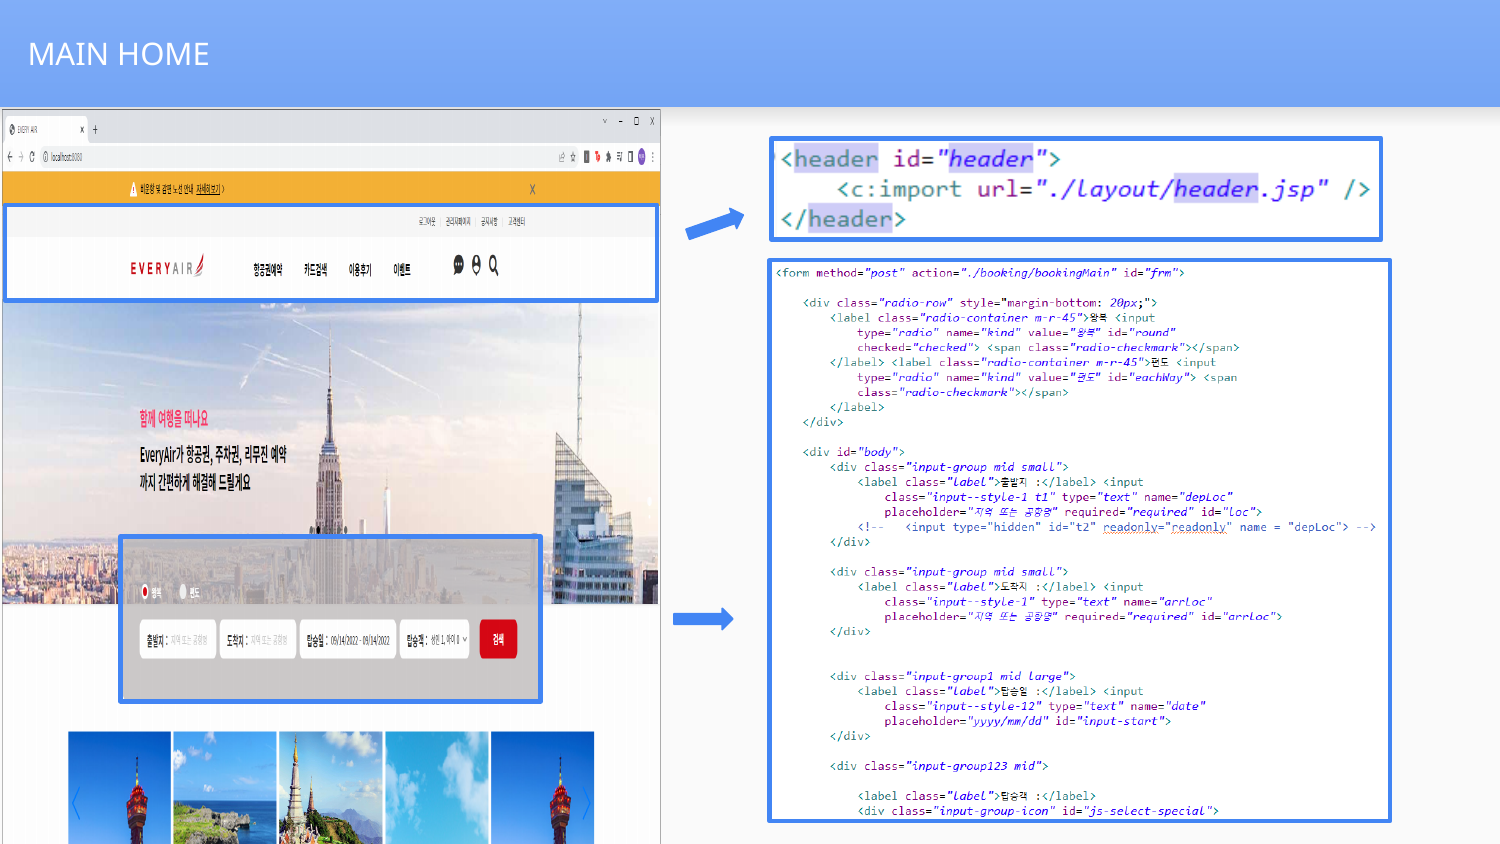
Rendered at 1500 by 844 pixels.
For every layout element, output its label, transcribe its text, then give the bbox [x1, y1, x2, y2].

text_box [685, 208, 744, 240]
text_box [673, 608, 733, 630]
list MAIN HOME [12, 13, 1388, 87]
picture [773, 140, 1379, 238]
picture [2, 108, 661, 844]
picture [771, 262, 1388, 819]
